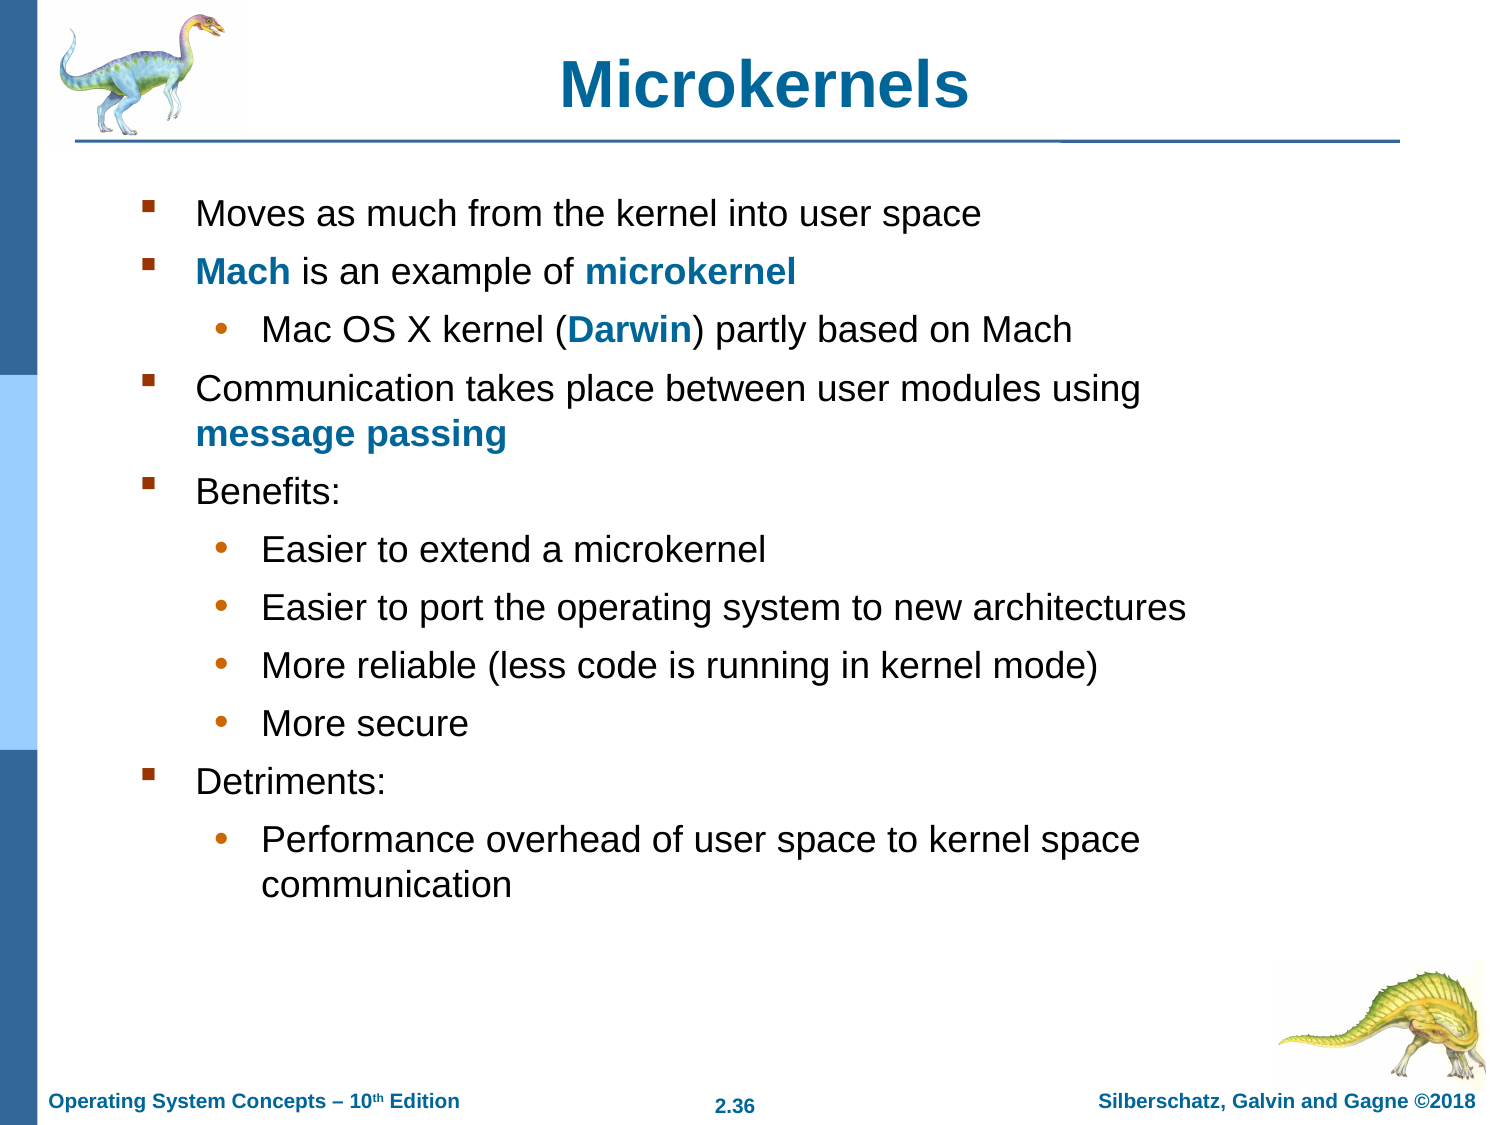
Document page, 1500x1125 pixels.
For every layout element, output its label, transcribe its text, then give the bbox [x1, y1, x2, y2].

list Moves as much from the kernel into user space Mach is an example of microkernel Mac OS X kernel (Darwin) partly based on Mach Communication takes place between user modules using message passing Benefits: Easier to extend a microkernel Easier to port the operating system to new architectures More reliable (less code is running in kernel mode) More secure Detriments: Performance overhead of user space to kernel space communication [124, 181, 1310, 979]
title Microkernels [124, 34, 1407, 129]
picture [1275, 959, 1486, 1090]
picture [46, 0, 243, 149]
